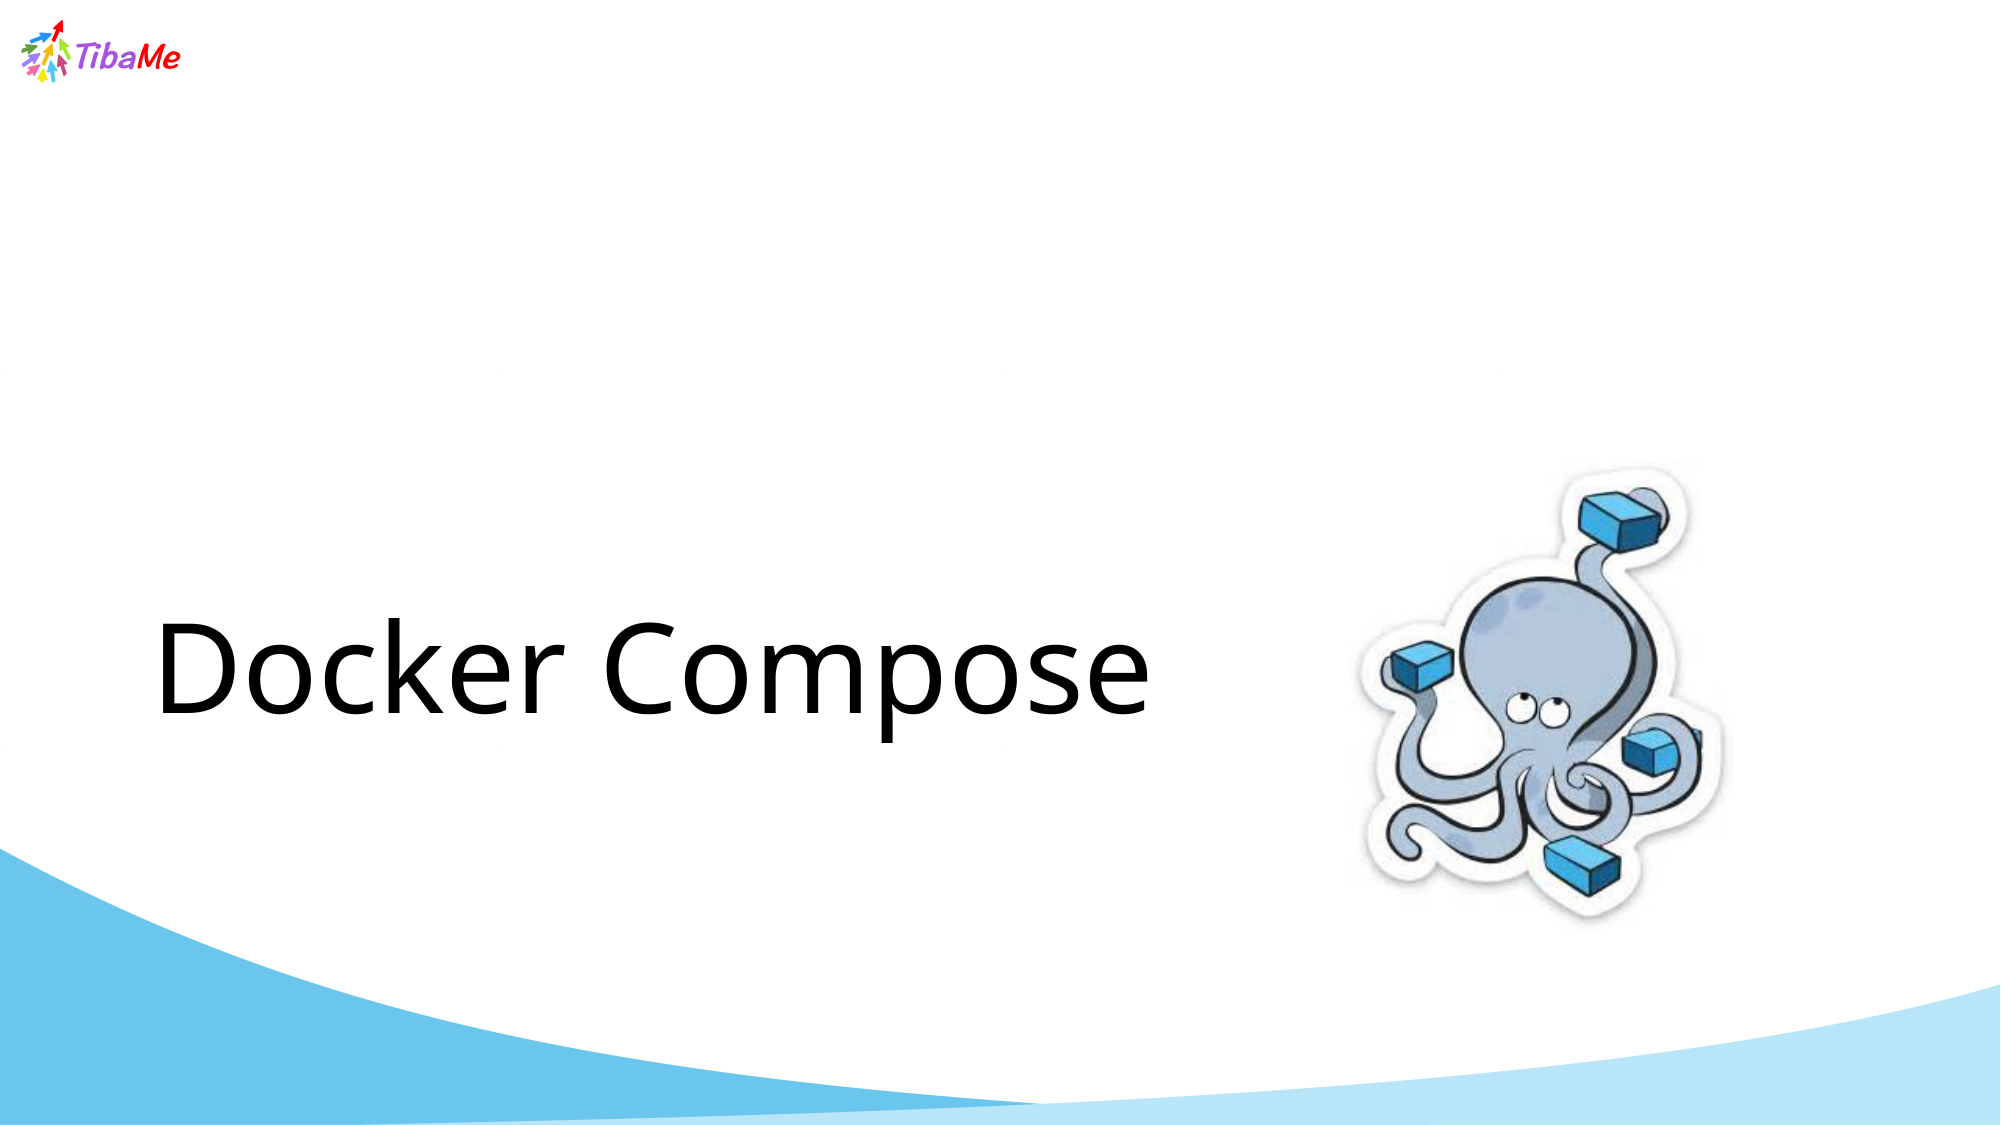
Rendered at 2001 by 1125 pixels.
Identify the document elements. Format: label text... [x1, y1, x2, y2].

picture [0, 0, 2001, 1125]
title Docker Compose [136, 280, 1862, 749]
